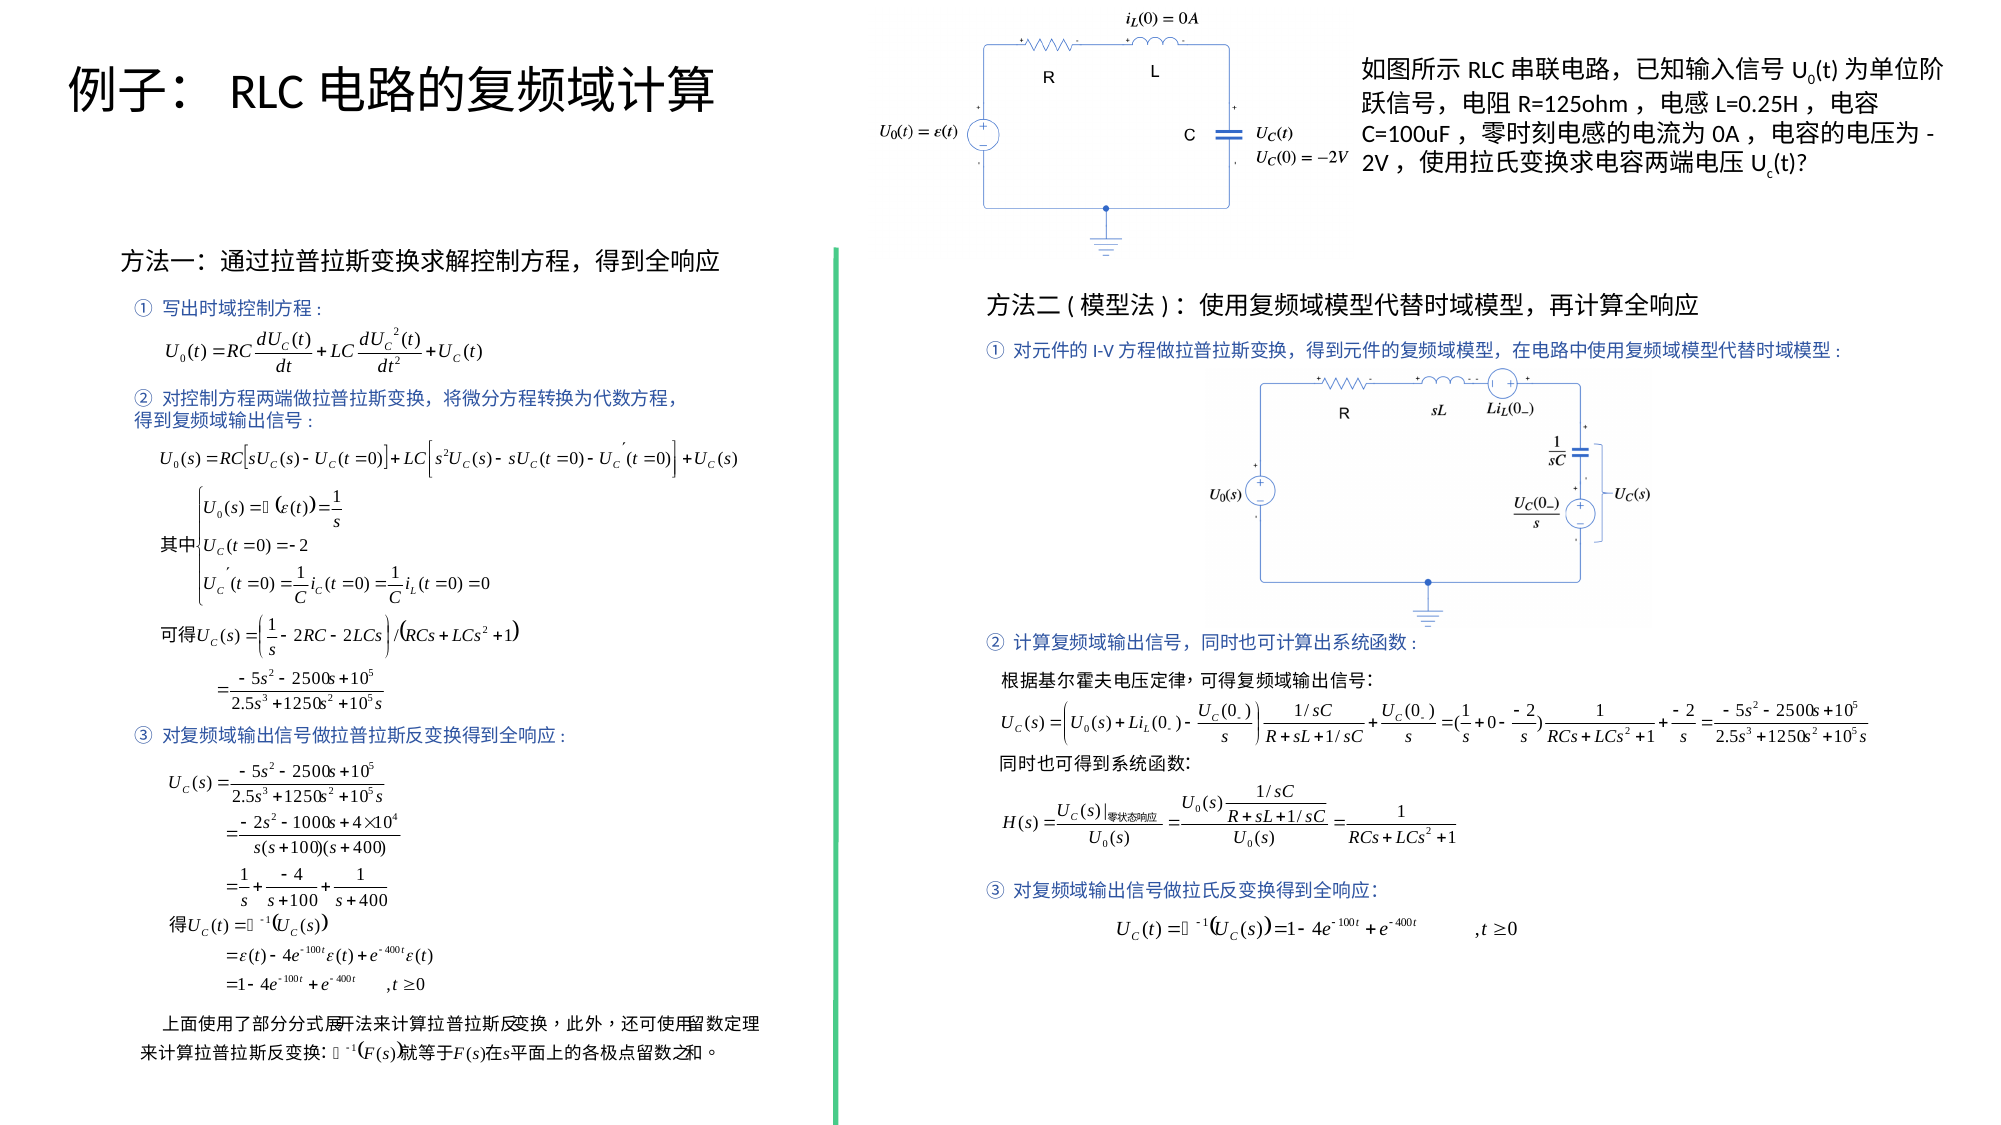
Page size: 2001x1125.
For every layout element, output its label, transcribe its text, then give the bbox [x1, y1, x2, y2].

text_box 如图所示RLC串联电路，已知输入信号U0(t)为单位阶跃信号，电阻R=125ohm，电感L=0.25H，电容C=100uF，零时刻电感的电流为0A，电容的电压为-2V，使用拉氏变换求电容两端电压Uc(t)? [1355, 45, 1973, 178]
picture [867, 6, 1355, 260]
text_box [1113, 913, 1521, 946]
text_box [162, 322, 487, 378]
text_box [998, 667, 1872, 853]
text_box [157, 436, 741, 715]
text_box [137, 1010, 761, 1068]
text_box 例子：RLC电路的复频域计算 [52, 51, 867, 127]
text_box 方法二(模型法)：使用复频域模型代替时域模型，再计算全响应 [971, 281, 1837, 327]
text_box 方法一：通过拉普拉斯变换求解控制方程，得到全响应 [106, 237, 760, 283]
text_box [166, 756, 438, 999]
picture [1204, 368, 1652, 628]
text_box ① 对元件的I-V方程做拉普拉斯变换，得到元件的复频域模型，在电路中使用复频域模型代替时域模型: ② 计算复频域输出信号，同时也可计算出系统函数: ③ 对复频域输出信号做拉氏反变换得到全响应： [971, 330, 1852, 828]
text_box ① 写出时域控制方程: ② 对控制方程两端做拉普拉斯变换，将微分方程转换为代数方程，得到复频域输出信号: ③ 对复频域输出信号做拉普拉斯反变换得到全响应: [119, 288, 689, 1026]
